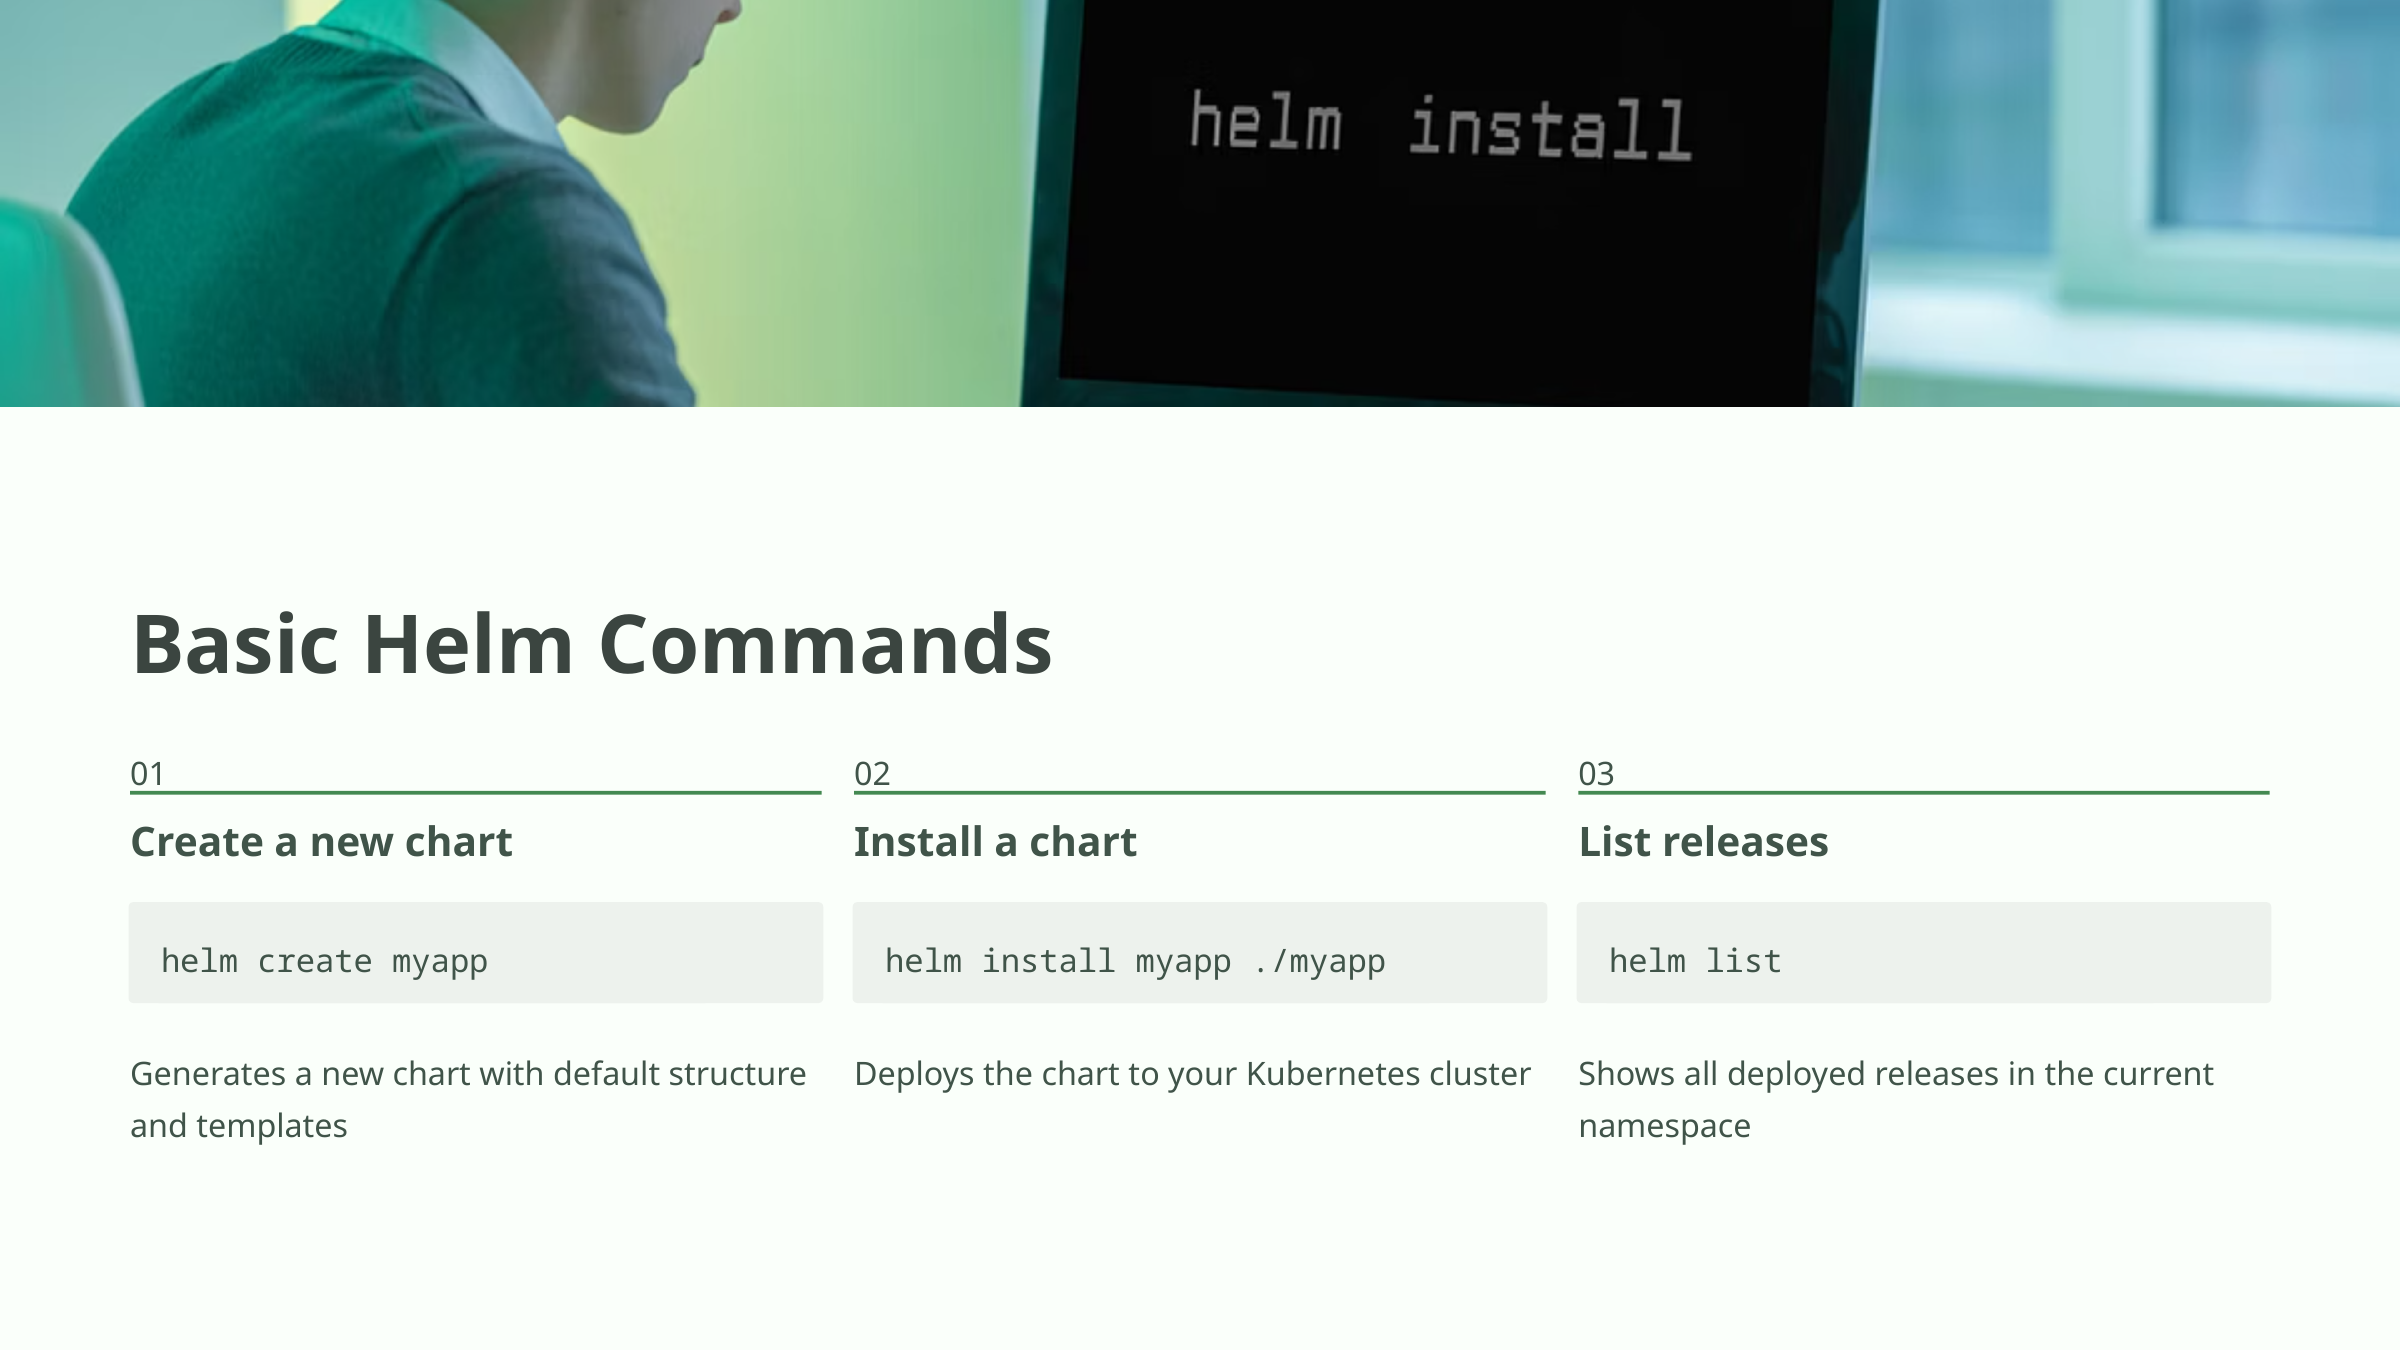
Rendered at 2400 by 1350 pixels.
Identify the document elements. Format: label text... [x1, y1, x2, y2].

text_box Install a chart [854, 814, 1262, 866]
text_box [852, 902, 1548, 1004]
text_box [854, 790, 1546, 795]
text_box Deploys the chart to your Kubernetes cluster [854, 1039, 1546, 1144]
text_box Shows all deployed releases in the current namespace [1578, 1039, 2270, 1144]
text_box List releases [1578, 814, 1986, 866]
picture [0, 0, 2400, 407]
text_box [1576, 902, 2272, 1004]
text_box helm create myapp [161, 926, 791, 979]
text_box 01 [130, 739, 163, 780]
text_box Generates a new chart with default structure and templates [130, 1039, 822, 1144]
text_box [130, 790, 822, 795]
text_box Create a new chart [130, 814, 538, 866]
text_box helm install myapp ./myapp [885, 926, 1515, 979]
text_box [1578, 790, 2270, 795]
text_box helm list [1609, 926, 2239, 979]
text_box [128, 902, 824, 1004]
text_box 03 [1578, 739, 1611, 780]
text_box Basic Helm Commands [130, 588, 1082, 691]
text_box 02 [854, 739, 887, 780]
